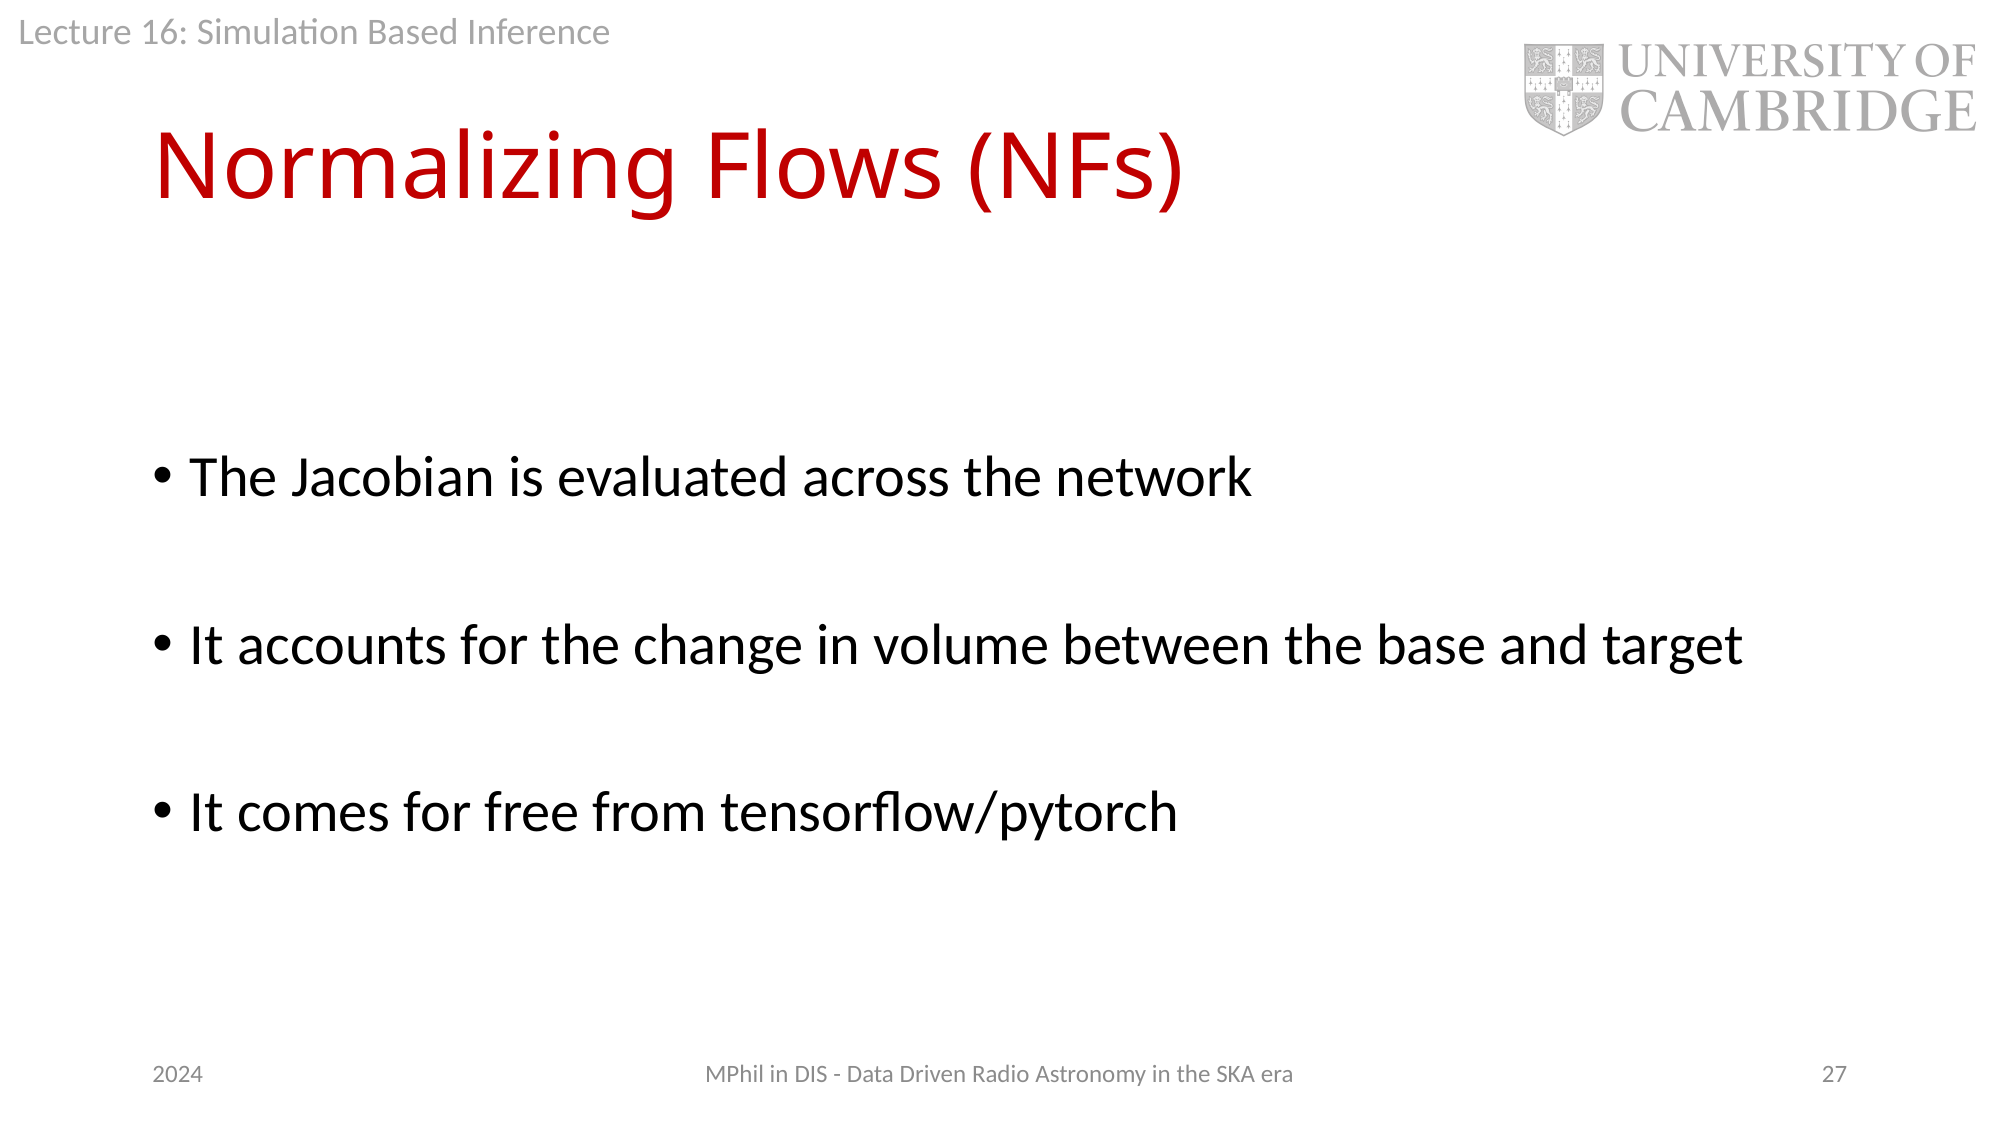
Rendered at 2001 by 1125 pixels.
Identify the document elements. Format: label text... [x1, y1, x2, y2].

title Normalizing Flows (NFs) [137, 59, 1863, 278]
slide_number 2024 [137, 1042, 588, 1103]
slide_number 27 [1412, 1042, 1863, 1103]
footer MPhil in DIS - Data Driven Radio Astronomy in the SKA era [662, 1042, 1338, 1103]
